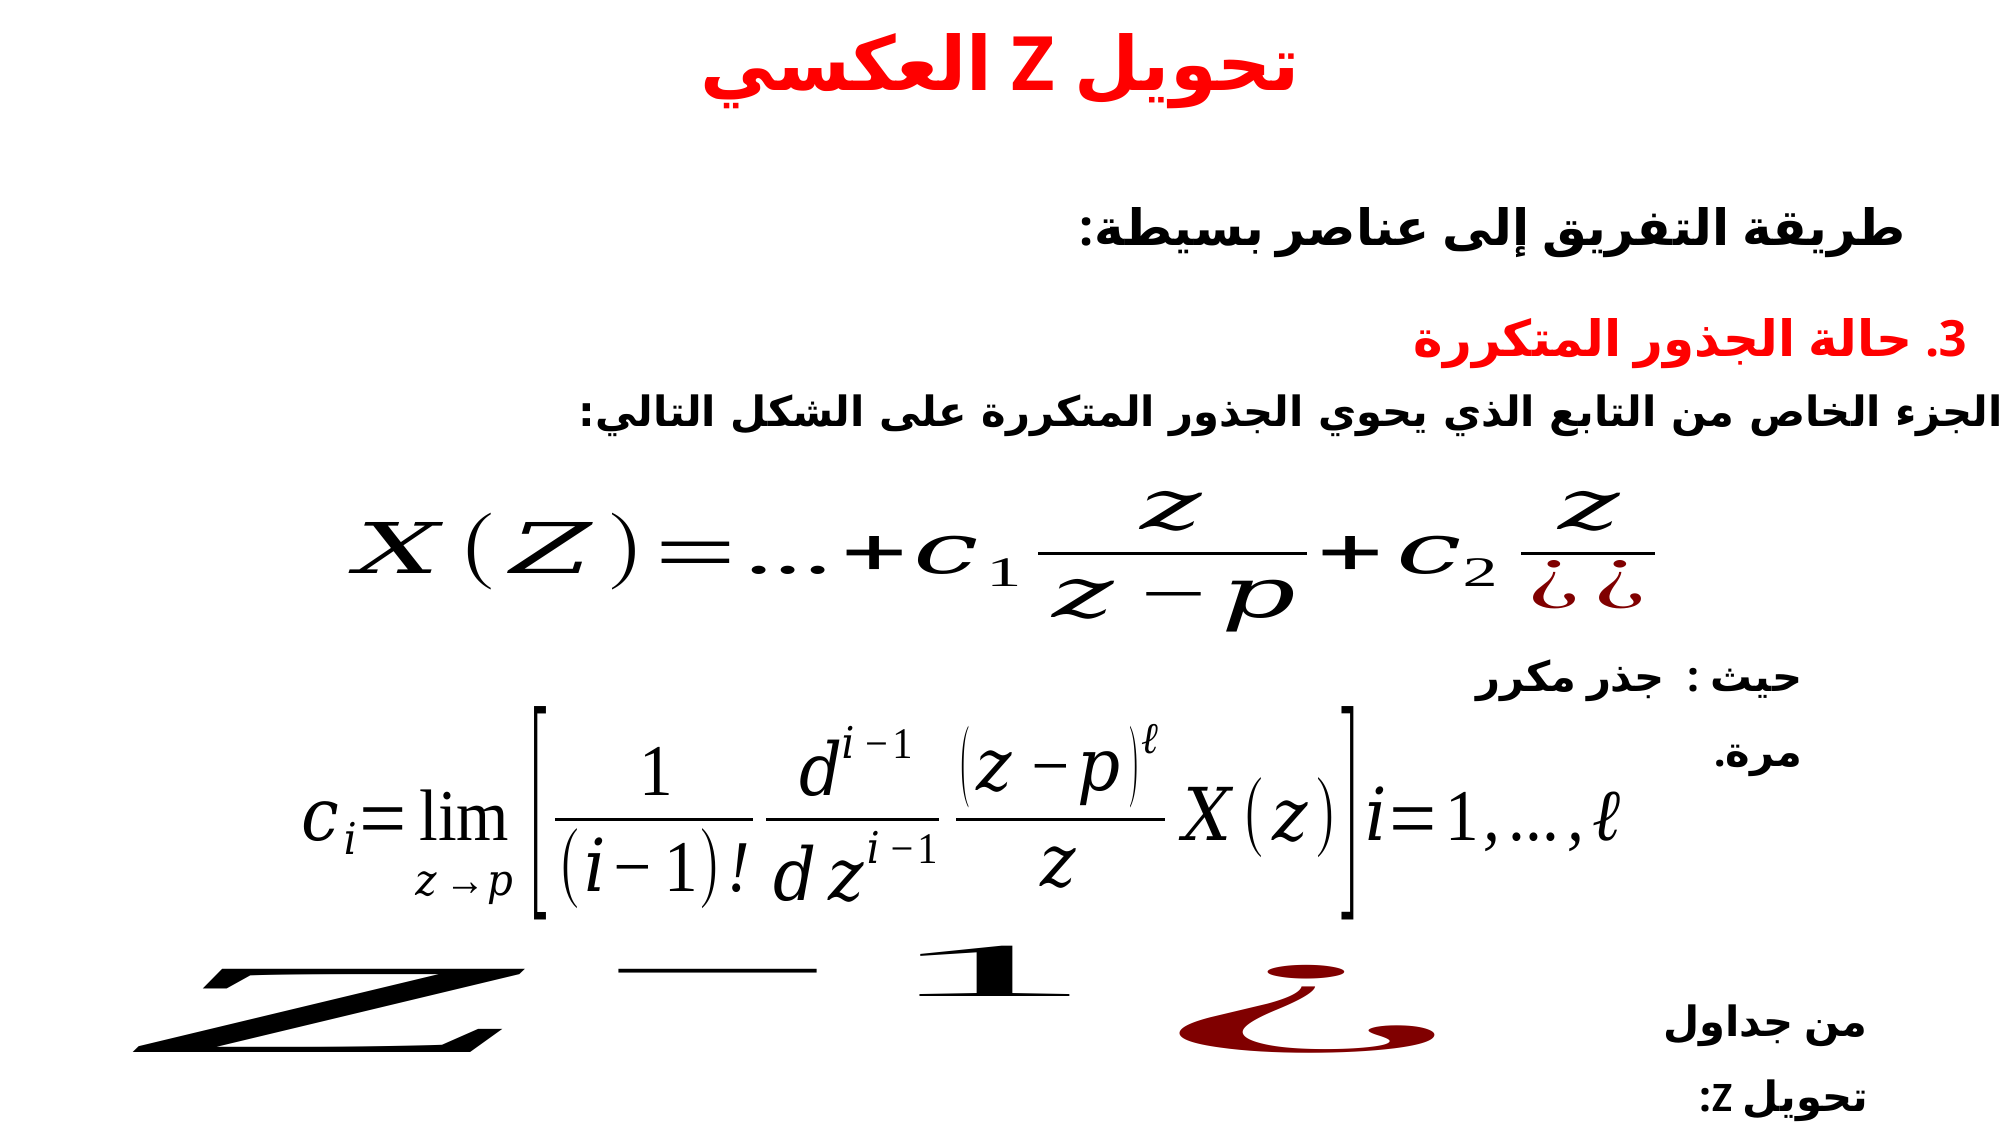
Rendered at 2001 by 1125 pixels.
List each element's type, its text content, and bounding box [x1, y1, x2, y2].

title تحويل Z العكسي [137, 0, 1863, 134]
text_box نكتب الجزء الخاص من التابع الذي يحوي الجذور المتكررة على الشكل التالي: [549, 377, 2000, 443]
text_box من جداول تحويل Z: [1530, 962, 1883, 1125]
text_box طريقة التفريق إلى عناصر بسيطة: [152, 157, 1921, 263]
text_box 3. حالة الجذور المتكررة [1398, 269, 1982, 375]
